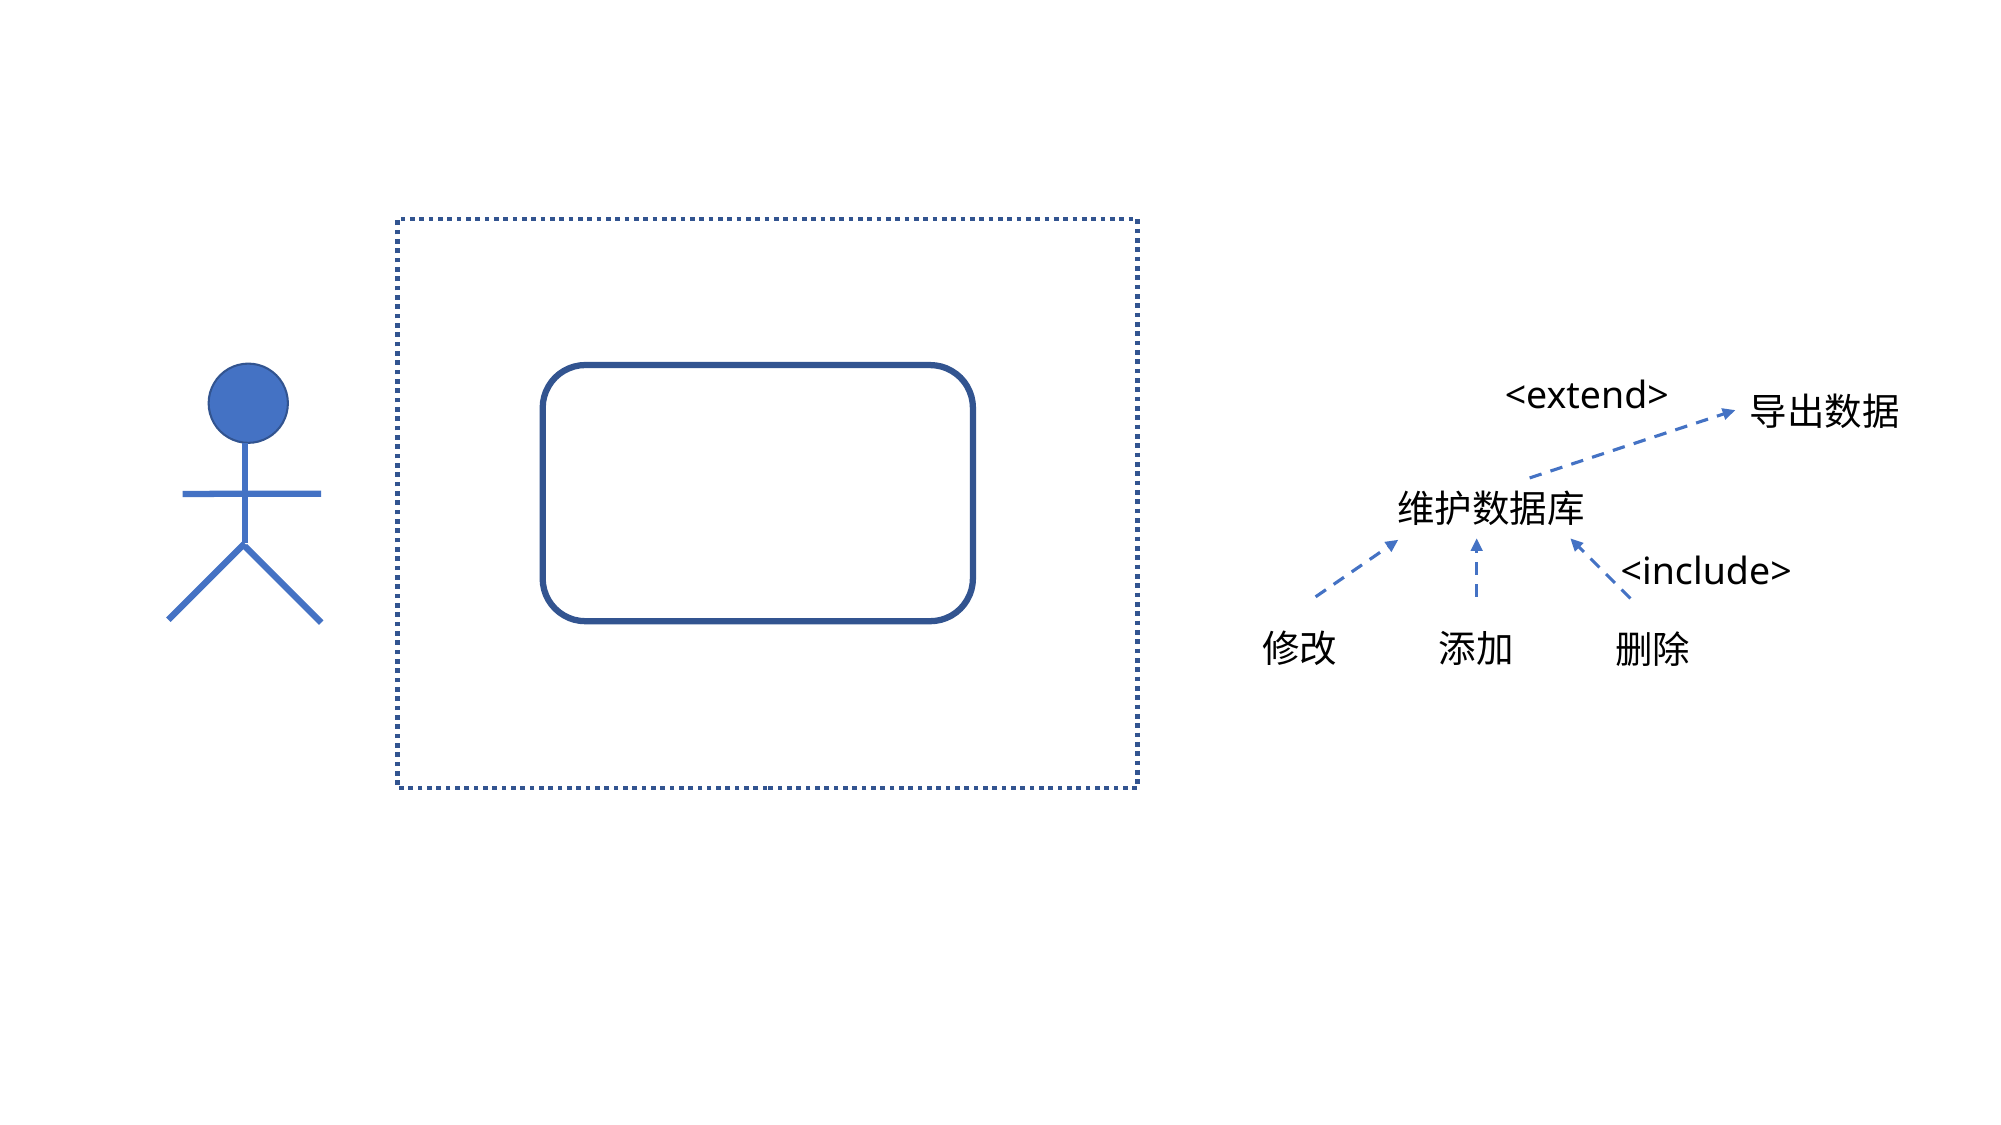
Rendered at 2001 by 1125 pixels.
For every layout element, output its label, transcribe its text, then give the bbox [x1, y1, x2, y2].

text_box 删除 [1600, 618, 1706, 679]
text_box 修改 [1247, 617, 1353, 678]
text_box 导出数据 [1735, 380, 1915, 441]
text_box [1529, 410, 1735, 478]
text_box [541, 363, 974, 623]
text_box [168, 363, 322, 623]
text_box 添加 [1424, 617, 1529, 678]
text_box 维护数据库 [1382, 477, 1600, 538]
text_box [1570, 538, 1631, 599]
text_box [397, 218, 1138, 789]
text_box <include> [1605, 539, 1807, 600]
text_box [1315, 539, 1398, 597]
text_box <extend> [1490, 363, 1684, 424]
